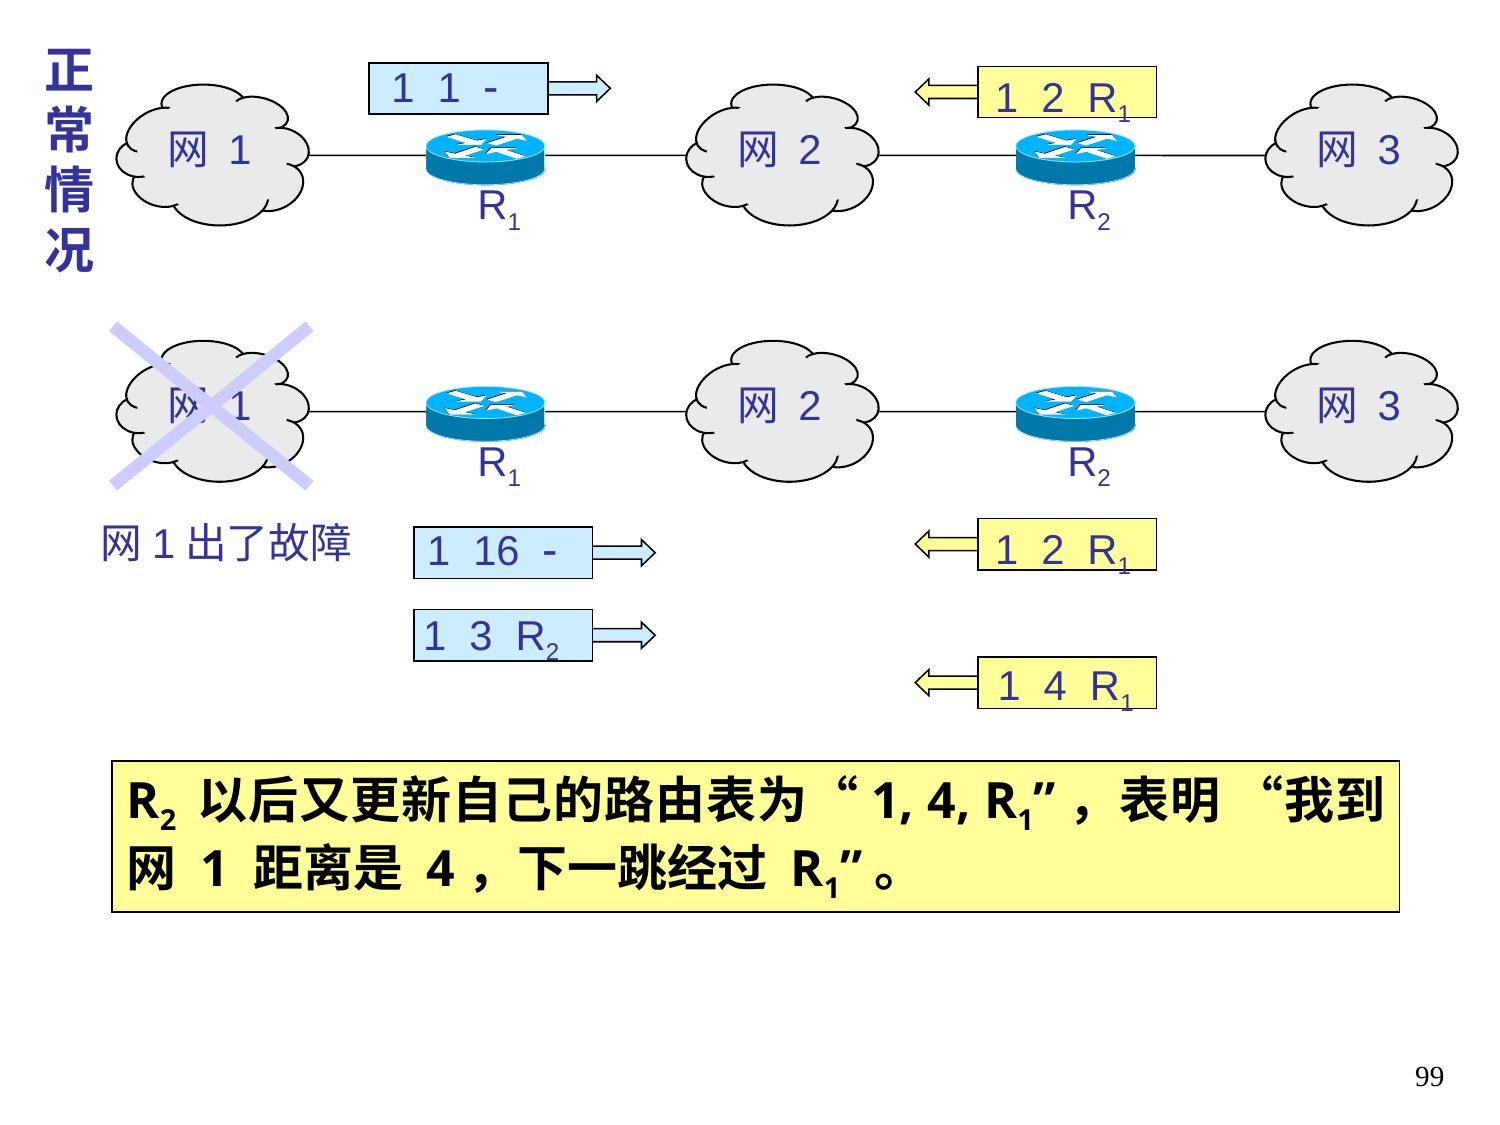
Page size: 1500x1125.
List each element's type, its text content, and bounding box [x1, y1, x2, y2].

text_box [116, 84, 311, 226]
picture [1037, 148, 1071, 159]
text_box R2 以后又更新自己的路由表为“1, 4, R1”，表明 “我到网 1 距离是 4，下一跳经过 R1”。 [112, 760, 1400, 913]
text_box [92, 325, 1460, 576]
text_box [407, 526, 656, 579]
text_box 正 常 情 况 [29, 30, 110, 286]
picture [1078, 149, 1111, 159]
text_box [368, 62, 611, 115]
picture [425, 129, 546, 186]
picture [1015, 170, 1136, 186]
text_box R2 [1052, 194, 1127, 243]
picture [1015, 129, 1136, 149]
text_box R1 [462, 194, 536, 243]
picture [1040, 135, 1074, 144]
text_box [1265, 84, 1459, 226]
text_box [915, 518, 1157, 575]
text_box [915, 66, 1157, 118]
picture [1081, 135, 1114, 145]
slide_number 99 [584, 1049, 1460, 1125]
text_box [685, 84, 880, 226]
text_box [407, 609, 656, 662]
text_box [915, 656, 1157, 711]
